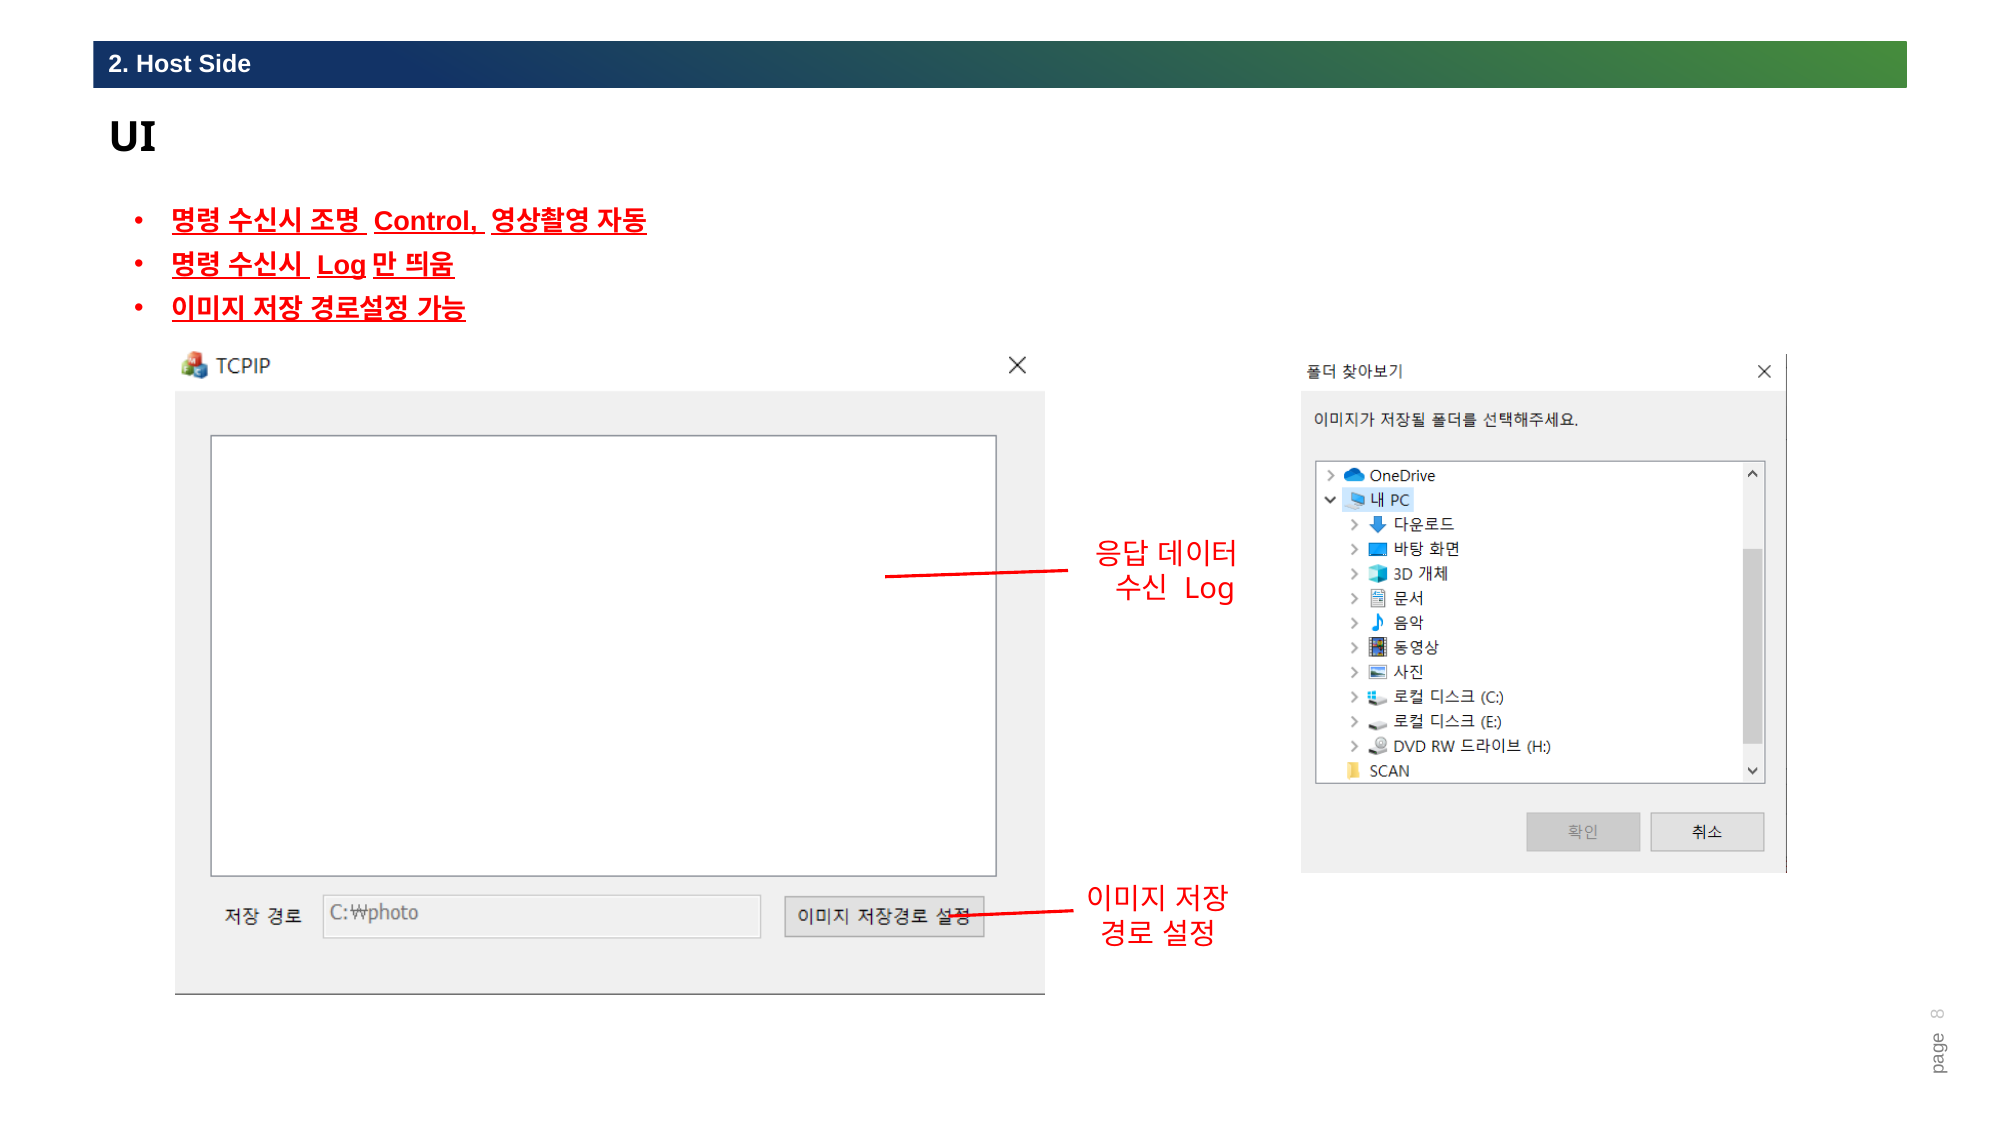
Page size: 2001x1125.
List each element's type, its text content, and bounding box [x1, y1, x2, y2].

picture [175, 346, 1045, 995]
picture [1301, 354, 1787, 873]
slide_number 8 [1906, 994, 1967, 1077]
list 명령 수신시 조명 Control, 영상촬영 자동 명령 수신시 Log만 띄움 이미지 저장 경로설정 가능 [119, 205, 1630, 318]
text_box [948, 910, 1074, 917]
text_box 이미지 저장 경로 설정 [1045, 873, 1273, 958]
list UI [93, 107, 933, 190]
list 2. Host Side [93, 41, 1335, 88]
text_box 응답 데이터 수신 Log [1080, 527, 1254, 613]
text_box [885, 570, 1068, 577]
